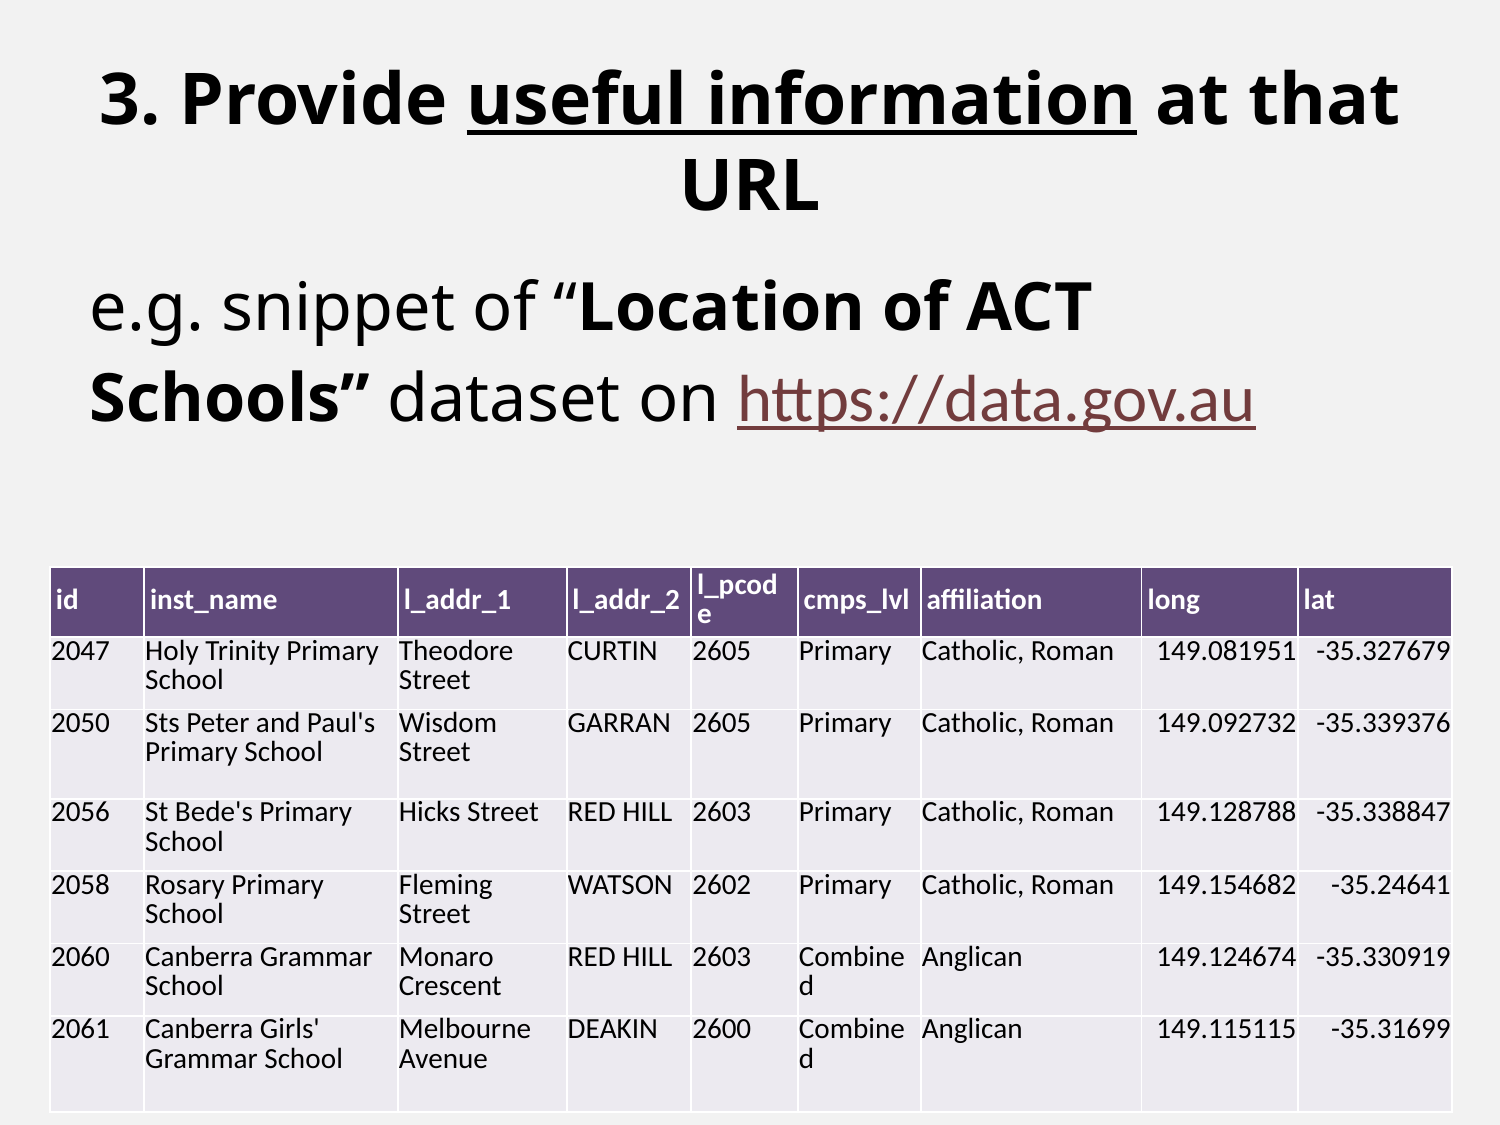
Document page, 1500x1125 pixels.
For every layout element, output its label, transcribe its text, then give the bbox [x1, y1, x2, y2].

table_cell -35.327679 [1299, 638, 1451, 709]
table_cell 2603 [692, 944, 797, 1015]
table_cell CURTIN [568, 638, 690, 709]
table_cell 149.124674 [1142, 944, 1297, 1015]
title 3. Provide useful information at that URL [75, 45, 1425, 233]
table_cell RED HILL [568, 944, 690, 1015]
text_box e.g. snippet of “Location of ACT Schools” dataset on https://data.gov.au [74, 252, 1357, 538]
table_cell Anglican [922, 1017, 1141, 1111]
table_cell Theodore Street [399, 638, 566, 709]
table_cell Rosary Primary School [145, 872, 397, 943]
table_header l_pcode [692, 568, 797, 636]
table_cell Holy Trinity Primary School [145, 638, 397, 709]
table_cell GARRAN [568, 710, 690, 798]
table_cell 149.115115 [1142, 1017, 1297, 1111]
table_cell 2056 [51, 800, 143, 870]
table_cell 2600 [692, 1017, 797, 1111]
table_cell Catholic, Roman [922, 800, 1141, 870]
table_cell Canberra Girls' Grammar School [145, 1017, 397, 1111]
table_cell 2047 [51, 638, 143, 709]
table_header long [1142, 568, 1297, 636]
table_cell St Bede's Primary School [145, 800, 397, 870]
table_header affiliation [922, 568, 1141, 636]
table_header l_addr_1 [399, 568, 566, 636]
table_cell Primary [799, 710, 920, 798]
table_cell 2050 [51, 710, 143, 798]
table_cell Monaro Crescent [399, 944, 566, 1015]
table_cell 149.092732 [1142, 710, 1297, 798]
table_cell Primary [799, 800, 920, 870]
table_cell Melbourne Avenue [399, 1017, 566, 1111]
table_cell Primary [799, 638, 920, 709]
table_cell 2605 [692, 638, 797, 709]
table_cell Sts Peter and Paul's Primary School [145, 710, 397, 798]
table_cell -35.24641 [1299, 872, 1451, 943]
table_header lat [1299, 568, 1451, 636]
table_cell Catholic, Roman [922, 872, 1141, 943]
table_cell Anglican [922, 944, 1141, 1015]
table_cell Wisdom Street [399, 710, 566, 798]
table_cell 2061 [51, 1017, 143, 1111]
table_cell 2060 [51, 944, 143, 1015]
table_cell 2605 [692, 710, 797, 798]
table_cell RED HILL [568, 800, 690, 870]
table_cell DEAKIN [568, 1017, 690, 1111]
table_header cmps_lvl [799, 568, 920, 636]
table_cell Primary [799, 872, 920, 943]
table_cell 149.154682 [1142, 872, 1297, 943]
table_cell WATSON [568, 872, 690, 943]
table_cell Fleming Street [399, 872, 566, 943]
table_cell Canberra Grammar School [145, 944, 397, 1015]
table_cell 2602 [692, 872, 797, 943]
table_cell Combined [799, 1017, 920, 1111]
table_cell Combined [799, 944, 920, 1015]
table_cell Catholic, Roman [922, 710, 1141, 798]
table_cell -35.338847 [1299, 800, 1451, 870]
table_cell Hicks Street [399, 800, 566, 870]
table_cell 2058 [51, 872, 143, 943]
table_header id [51, 568, 143, 636]
table_cell 2603 [692, 800, 797, 870]
table_cell 149.128788 [1142, 800, 1297, 870]
table_header inst_name [145, 568, 397, 636]
table_header l_addr_2 [568, 568, 690, 636]
table_cell -35.31699 [1299, 1017, 1451, 1111]
table_cell -35.330919 [1299, 944, 1451, 1015]
table_cell -35.339376 [1299, 710, 1451, 798]
table_cell 149.081951 [1142, 638, 1297, 709]
table_cell Catholic, Roman [922, 638, 1141, 709]
